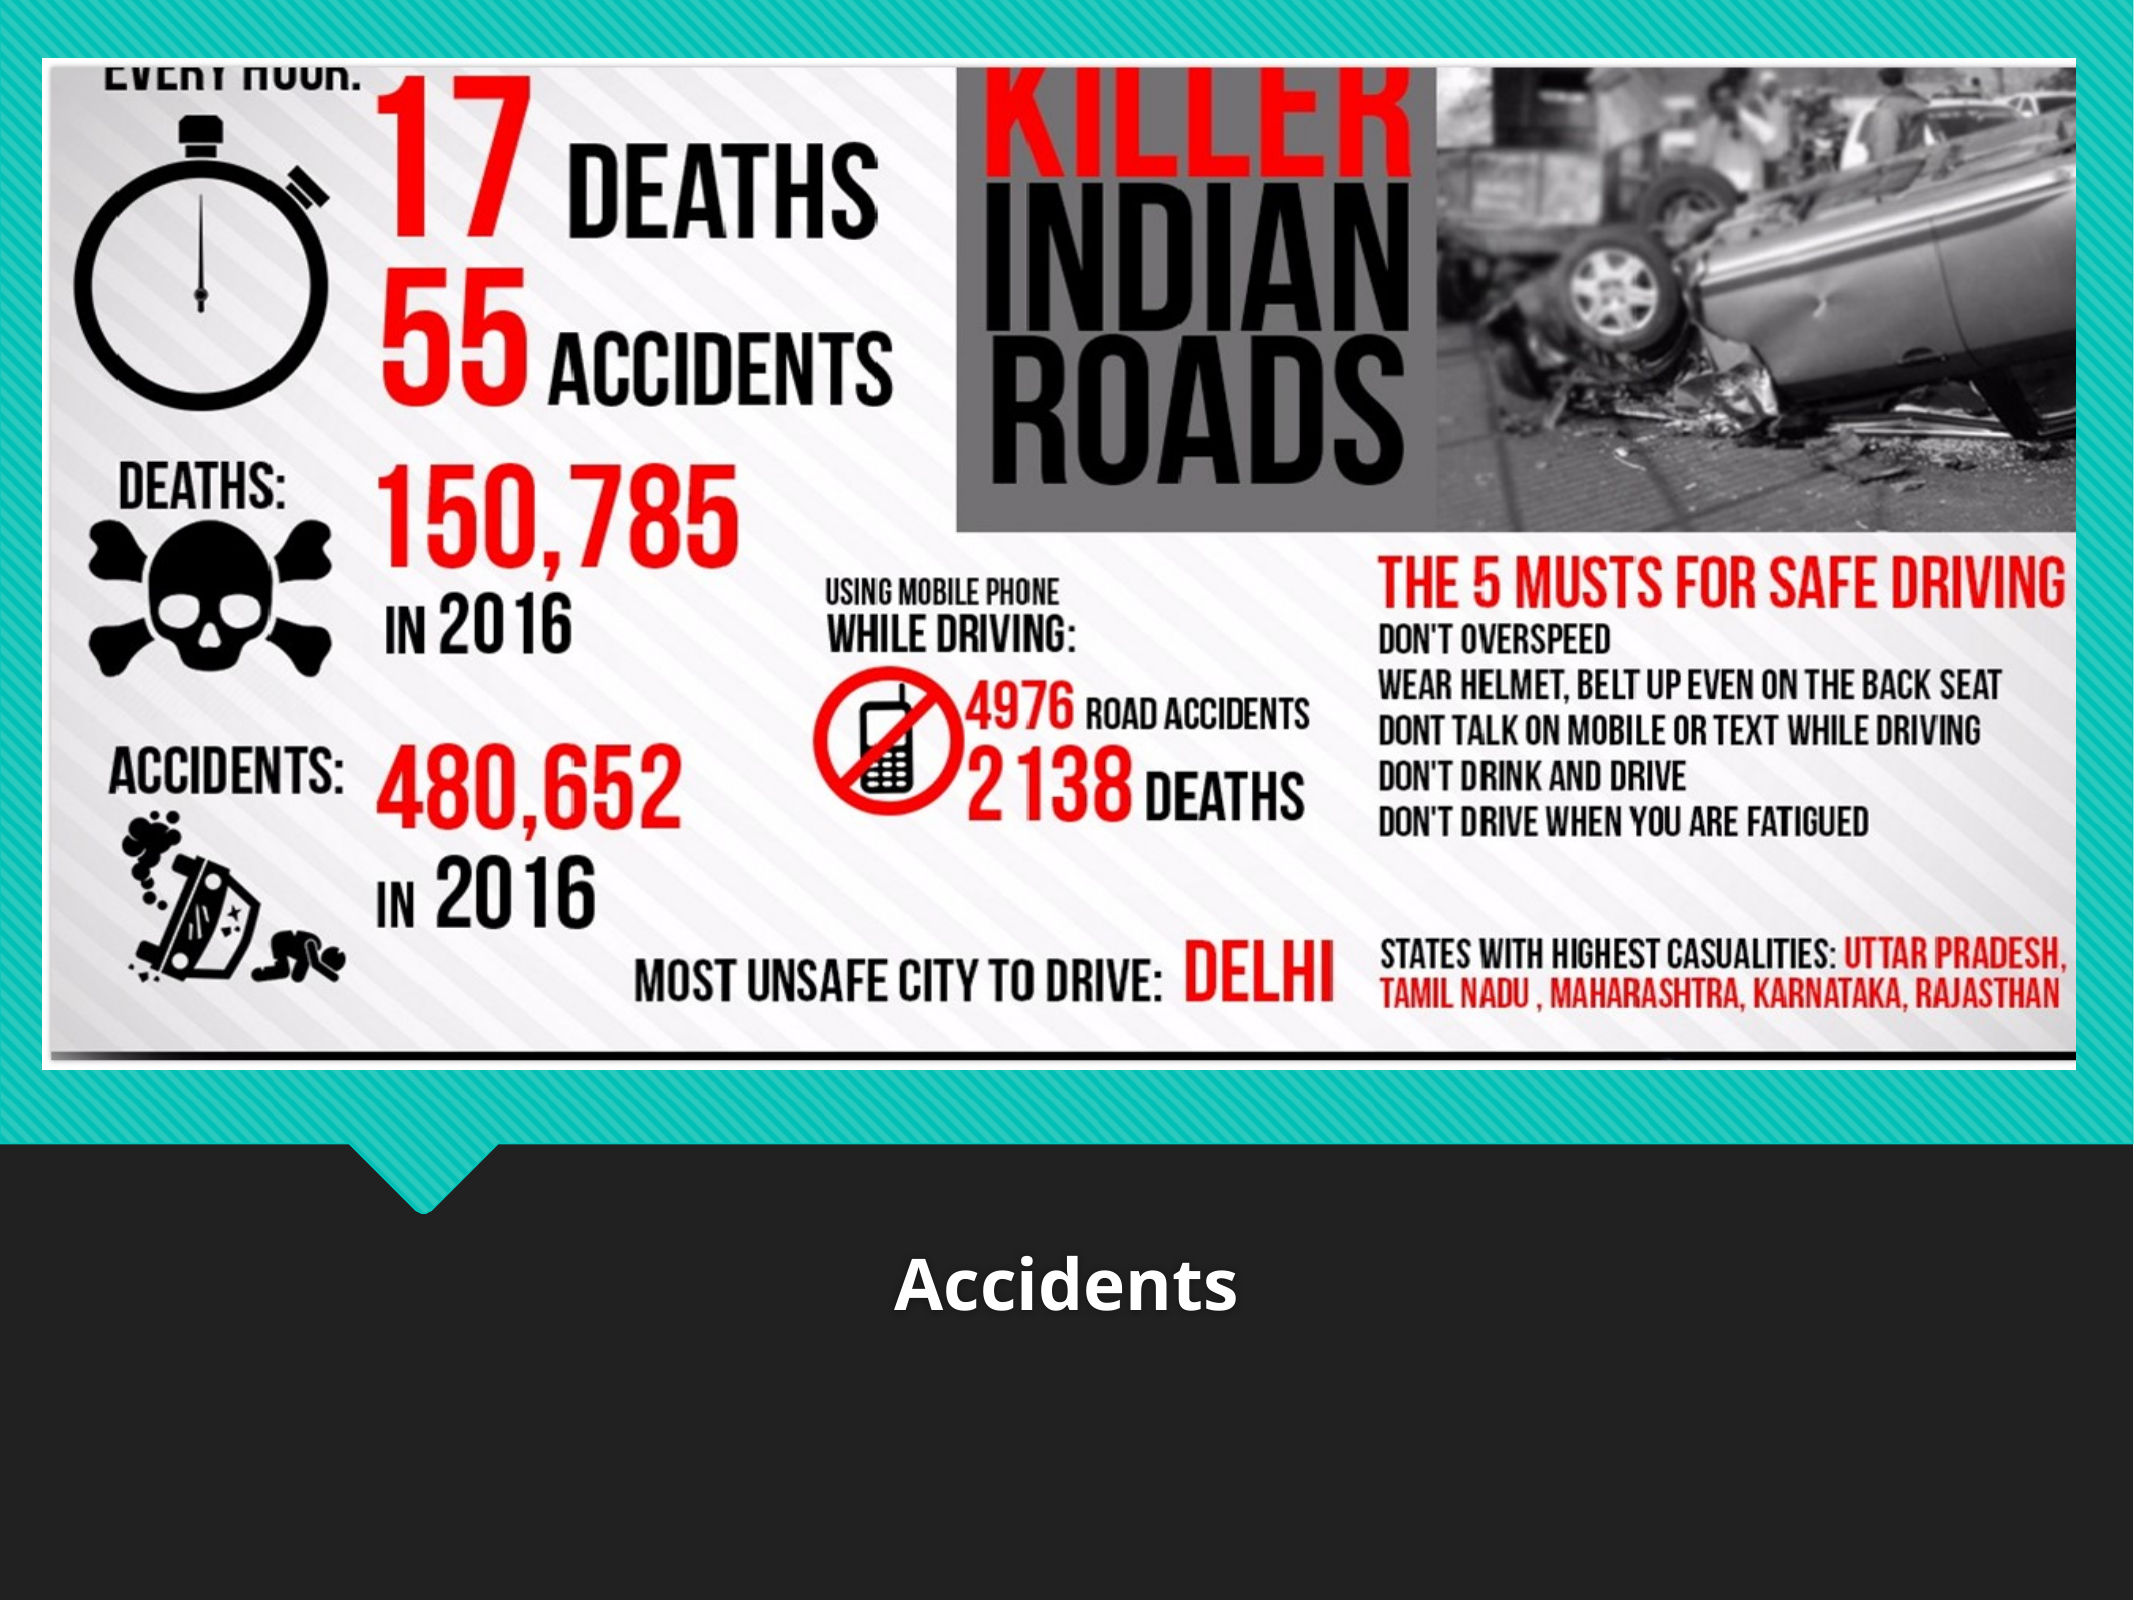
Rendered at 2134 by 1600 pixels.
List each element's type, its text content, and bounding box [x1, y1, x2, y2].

picture [42, 58, 2077, 1070]
subtitle Accidents [188, 1232, 1945, 1334]
